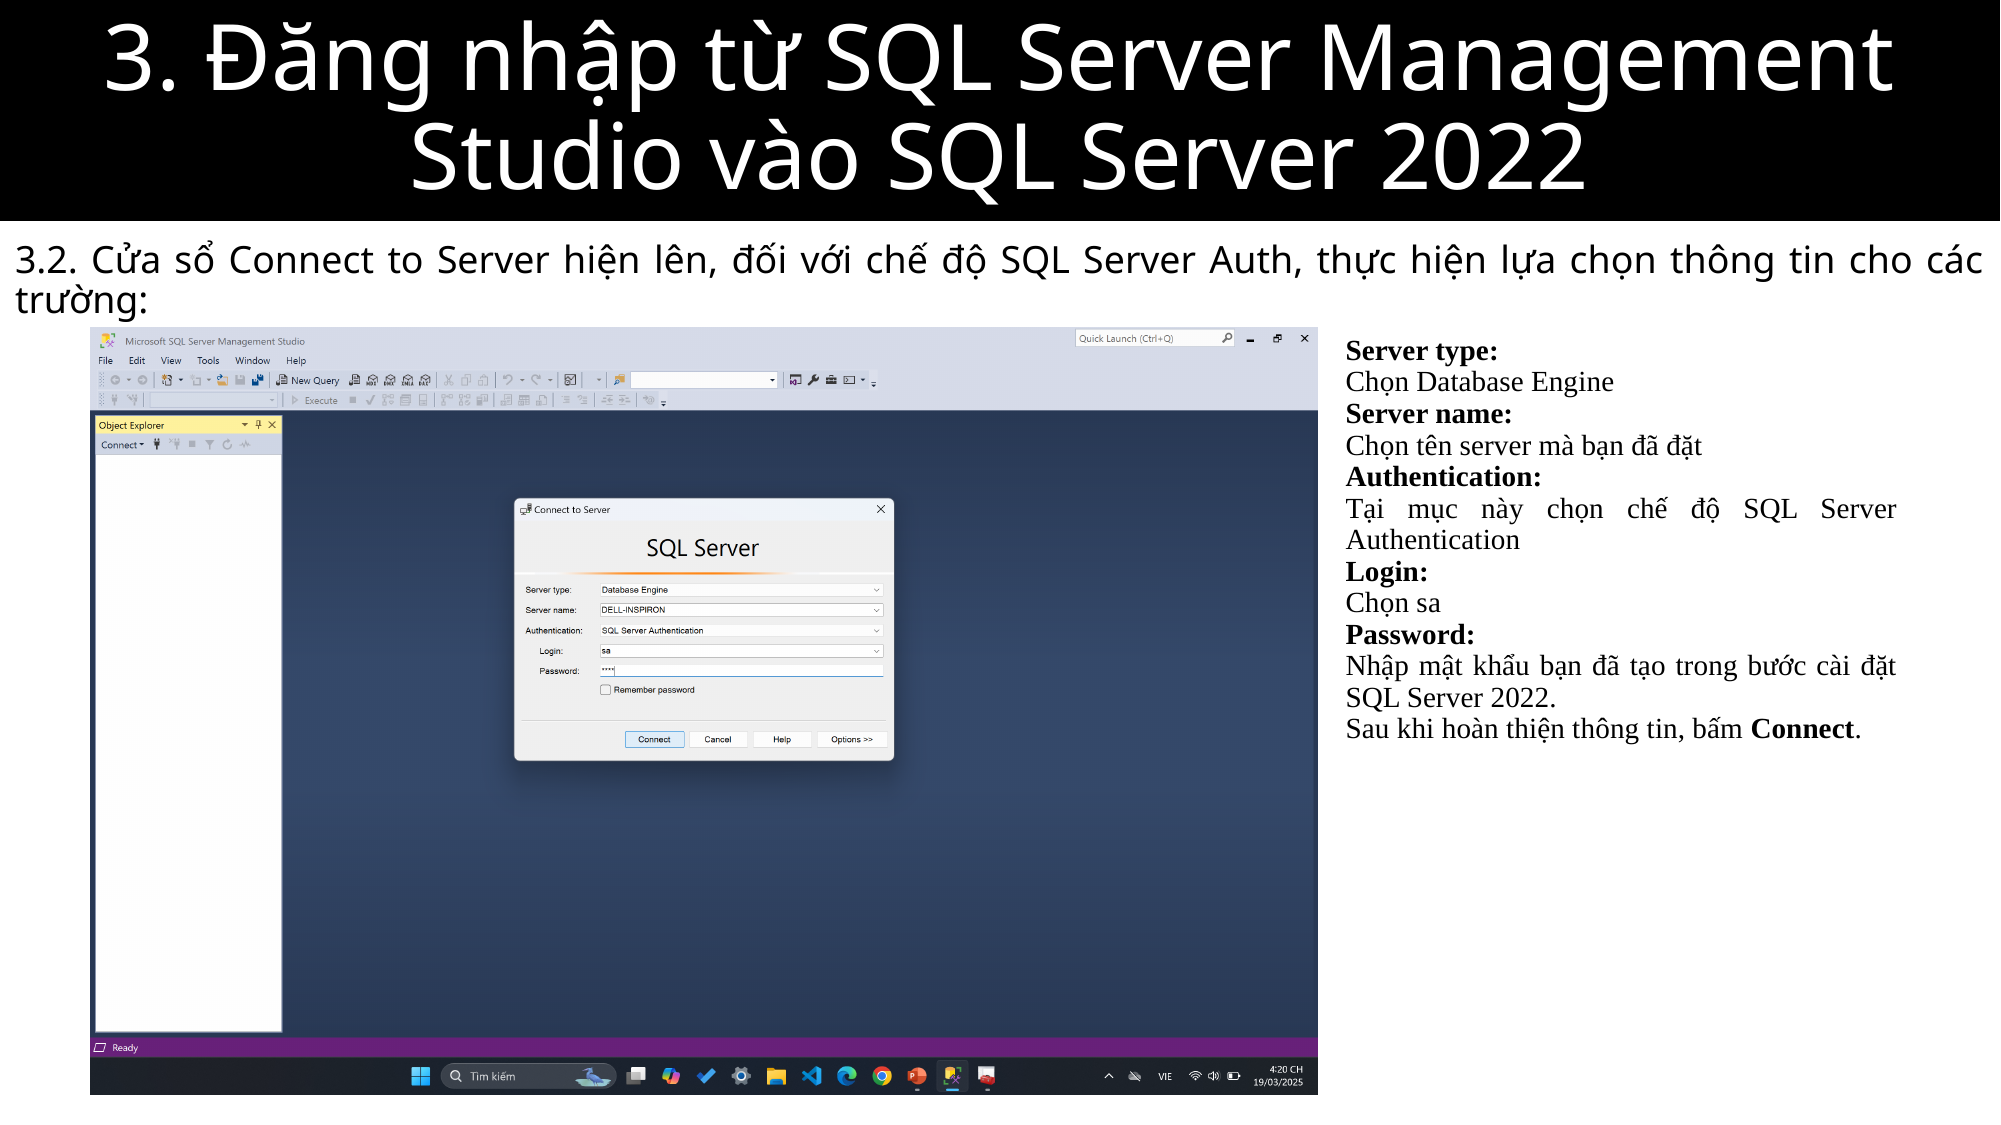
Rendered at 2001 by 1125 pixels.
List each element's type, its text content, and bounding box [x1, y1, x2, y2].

picture [90, 327, 1318, 1095]
text_box Server type: Chọn Database Engine Server name: Chọn tên server mà bạn đã đặt Authentication: Tại mục này chọn chế độ SQL Server Authentication Login: Chọn sa Password: Nhập mật khẩu bạn đã tạo trong bước cài đặt SQL Server 2022. Sau khi hoàn thiện thông tin, bấm Connect. [1330, 343, 1913, 1095]
title 3. Đăng nhập từ SQL Server Management Studio vào SQL Server 2022 [0, 0, 2000, 220]
text_box 3.2. Cửa sổ Connect to Server hiện lên, đối với chế độ SQL Server Auth, thực hiện lựa chọn thông tin cho các trường: [0, 220, 2000, 343]
